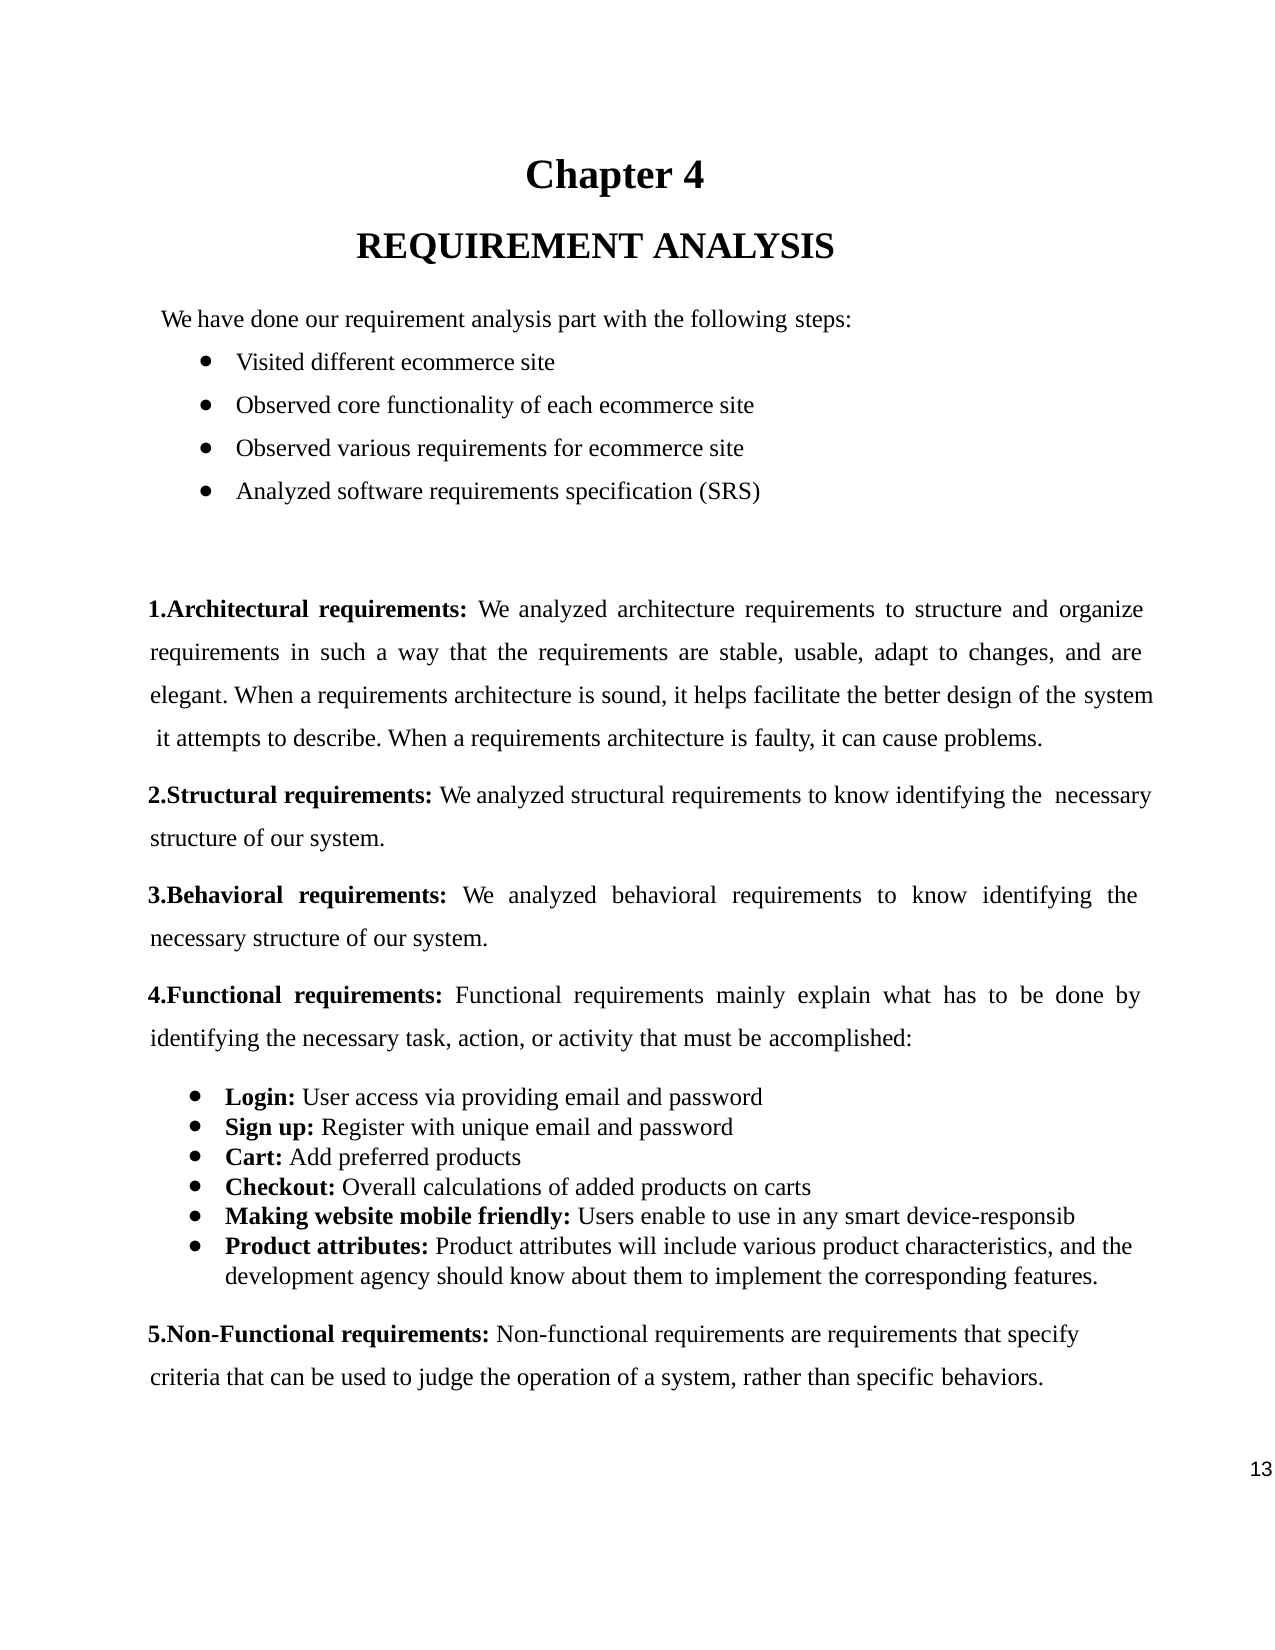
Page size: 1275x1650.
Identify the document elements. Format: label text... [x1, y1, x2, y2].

text_box 13 [1243, 1455, 1275, 1481]
text_box Chapter 4 REQUIREMENT ANALYSIS [354, 117, 839, 267]
text_box We have done our requirement analysis part with the following steps: Visited different ecommerce site Observed core functionality of each ecommerce site Observed various requirements for ecommerce site Analyzed software requirements specification (SRS) Architectural requirements: We analyzed architecture requirements to structure and organize requirements in such a way that the requirements are stable, usable, adapt to changes, and are elegant. When a requirements architecture is sound, it helps facilitate the better design of the system it attempts to describe. When a requirements architecture is faulty, it can cause problems. Structural requirements: We analyzed structural requirements to know identifying the necessary structure of our system. Behavioral requirements: We analyzed behavioral requirements to know identifying the necessary structure of our system. Functional requirements: Functional requirements mainly explain what has to be done by identifying the necessary task, action, or activity that must be accomplished: Login: User access via providing email and password Sign up: Register with unique email and password Cart: Add preferred products Checkout: Overall calculations of added products on carts Making website mobile friendly: Users enable to use in any smart device-responsib Product attributes: Product attributes will include various product characteristics, and the development agency should know about them to implement the corresponding features. Non-Functional requirements: Non-functional requirements are requirements that specify criteria that can be used to judge the operation of a system, rather than specific behaviors. [147, 286, 1155, 1390]
